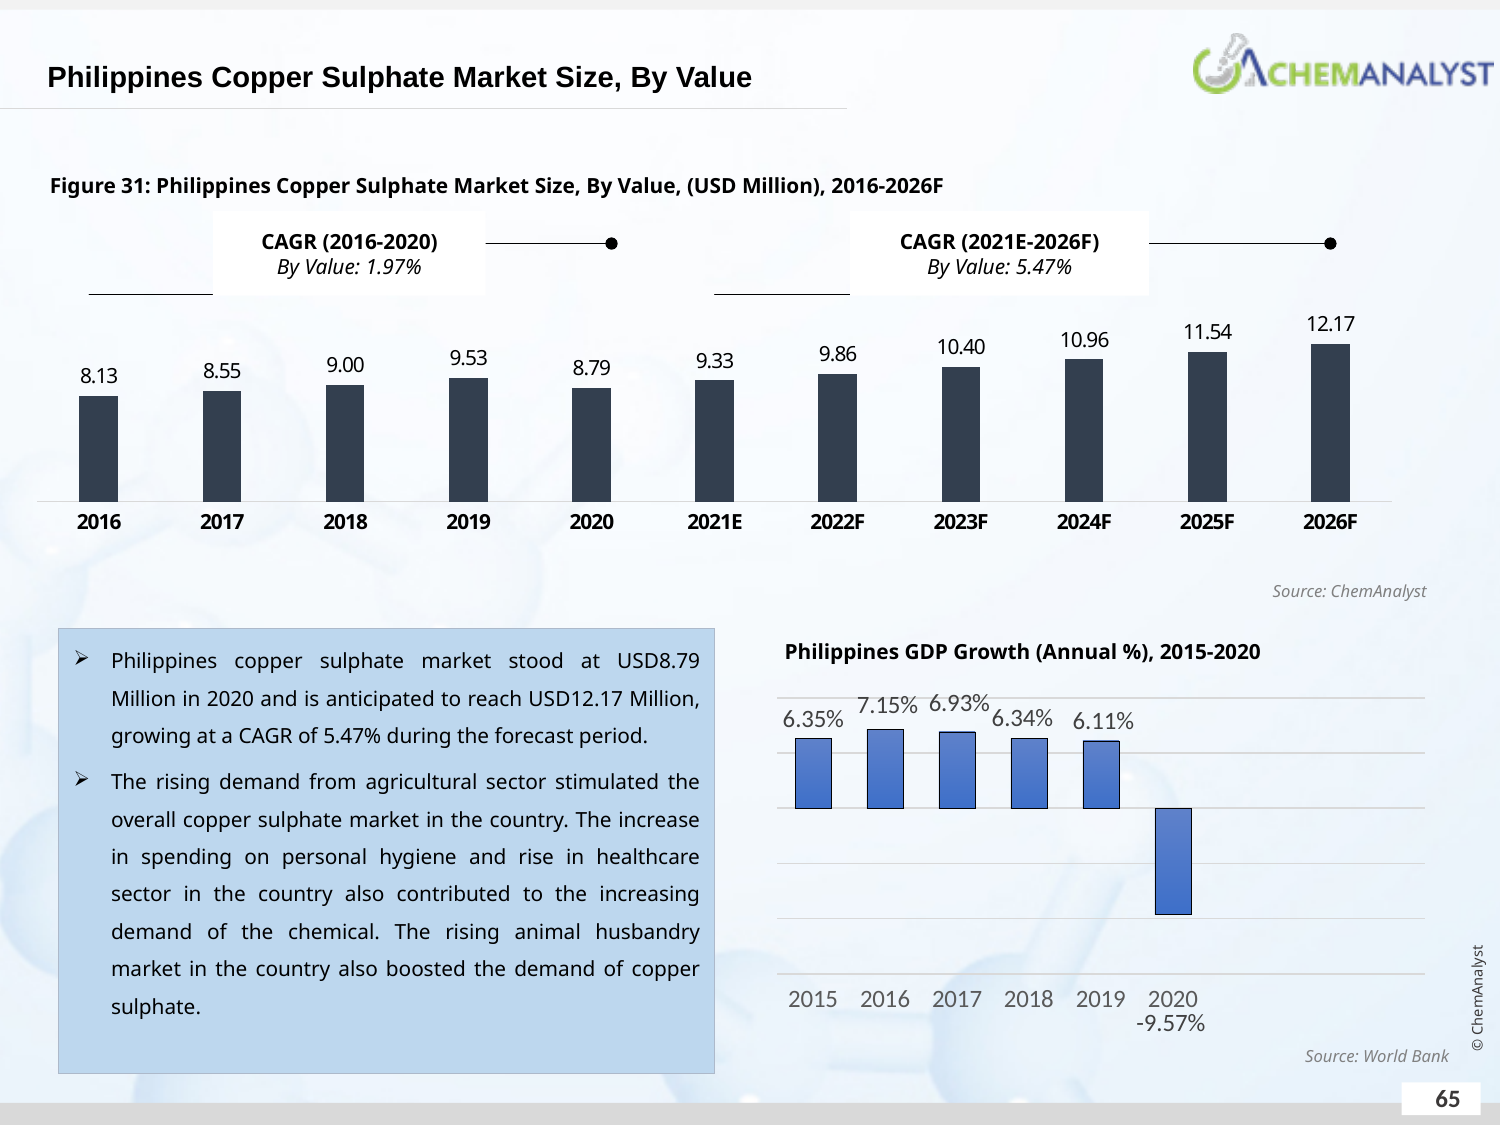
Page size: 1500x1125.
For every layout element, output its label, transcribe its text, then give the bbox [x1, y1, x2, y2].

chart [36, 269, 1393, 582]
text_box Philippines Copper Sulphate Market Size, By Value [32, 50, 1496, 101]
text_box Philippines GDP Growth (Annual %), 2015-2020 [769, 618, 1500, 671]
text_box Figure 31: Philippines Copper Sulphate Market Size, By Value, (USD Million), 2016-2026F [35, 152, 1359, 205]
text_box Philippines copper sulphate market stood at USD8.79 Million in 2020 and is anticipated to reach USD12.17 Million, growing at a CAGR of 5.47% during the forecast period. The rising demand from agricultural sector stimulated the overall copper sulphate market in the country. The increase in spending on personal hygiene and rise in healthcare sector in the country also contributed to the increasing demand of the chemical. The rising animal husbandry market in the country also boosted the demand of copper sulphate. [58, 628, 715, 1074]
text_box Source: ChemAnalyst [1079, 573, 1442, 609]
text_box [714, 210, 1331, 296]
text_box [89, 210, 612, 296]
picture [0, 10, 1500, 1102]
chart [769, 678, 1426, 1039]
text_box Source: World Bank [1079, 1038, 1464, 1073]
